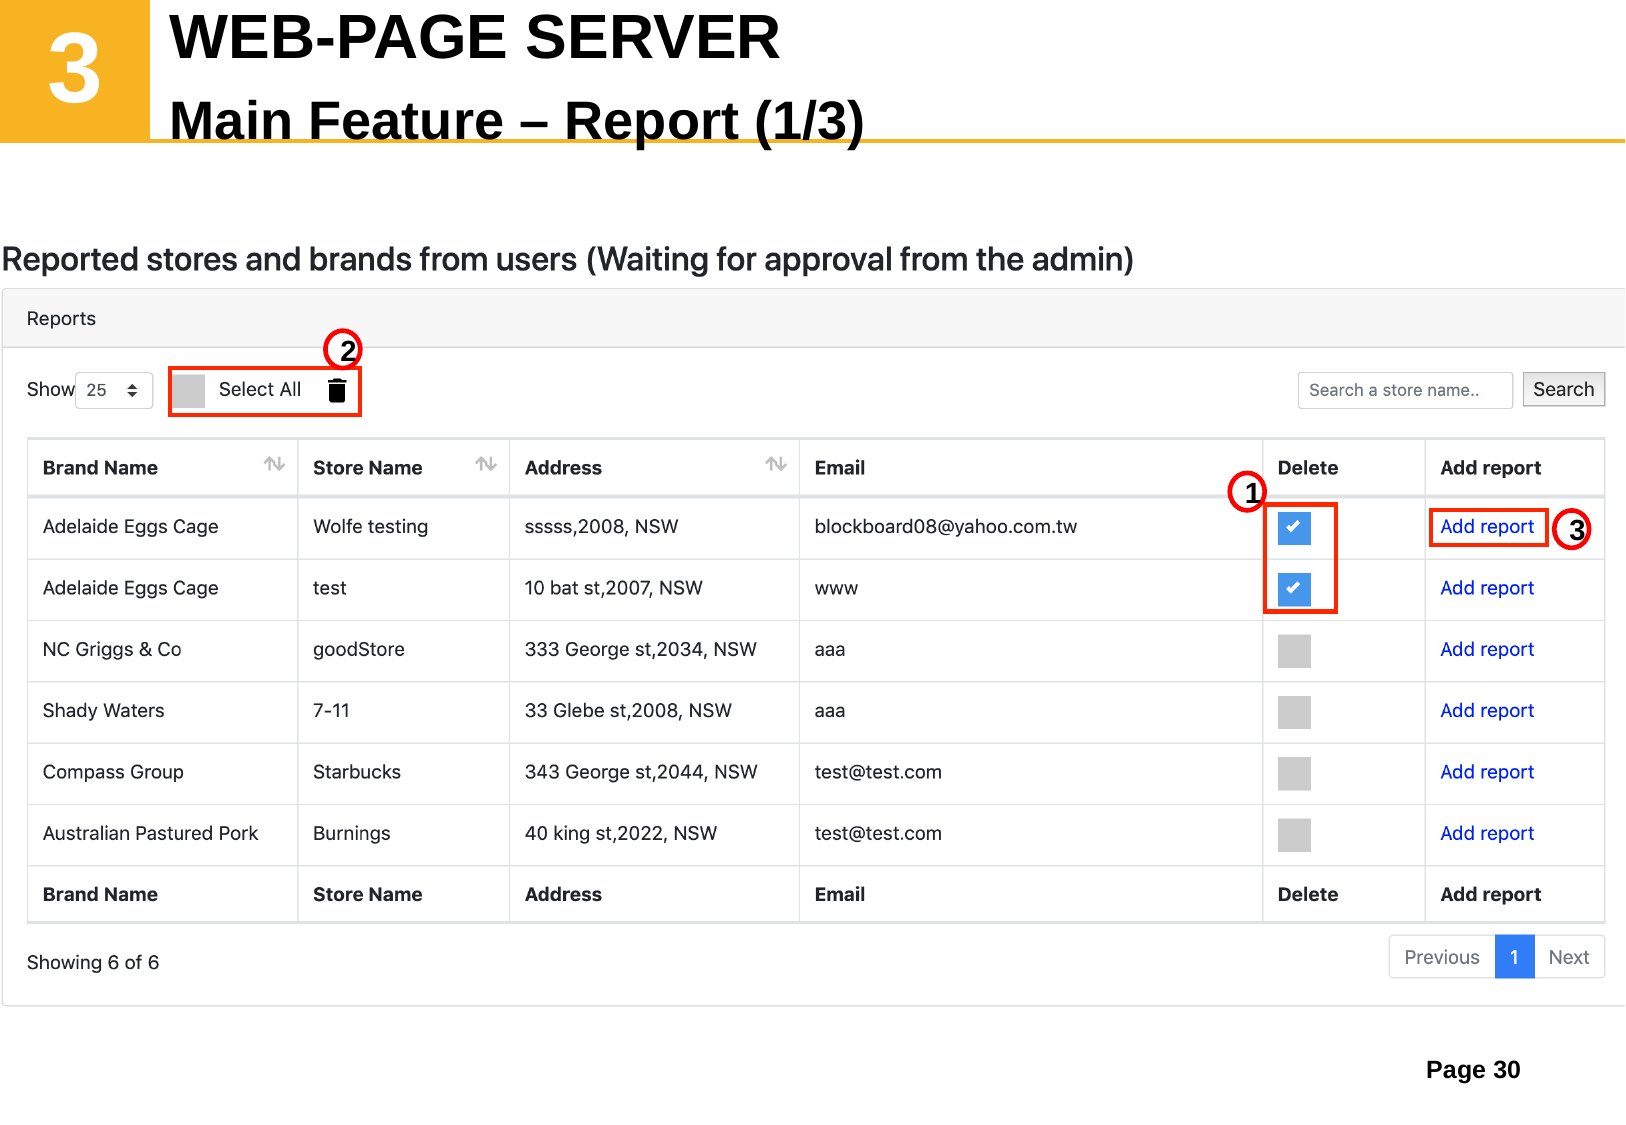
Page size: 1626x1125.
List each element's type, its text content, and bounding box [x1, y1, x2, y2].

picture [0, 241, 1625, 1009]
title 3 [0, 0, 150, 142]
list WEB-PAGE SERVER Main Feature – Report (1/3) [154, 0, 1625, 142]
